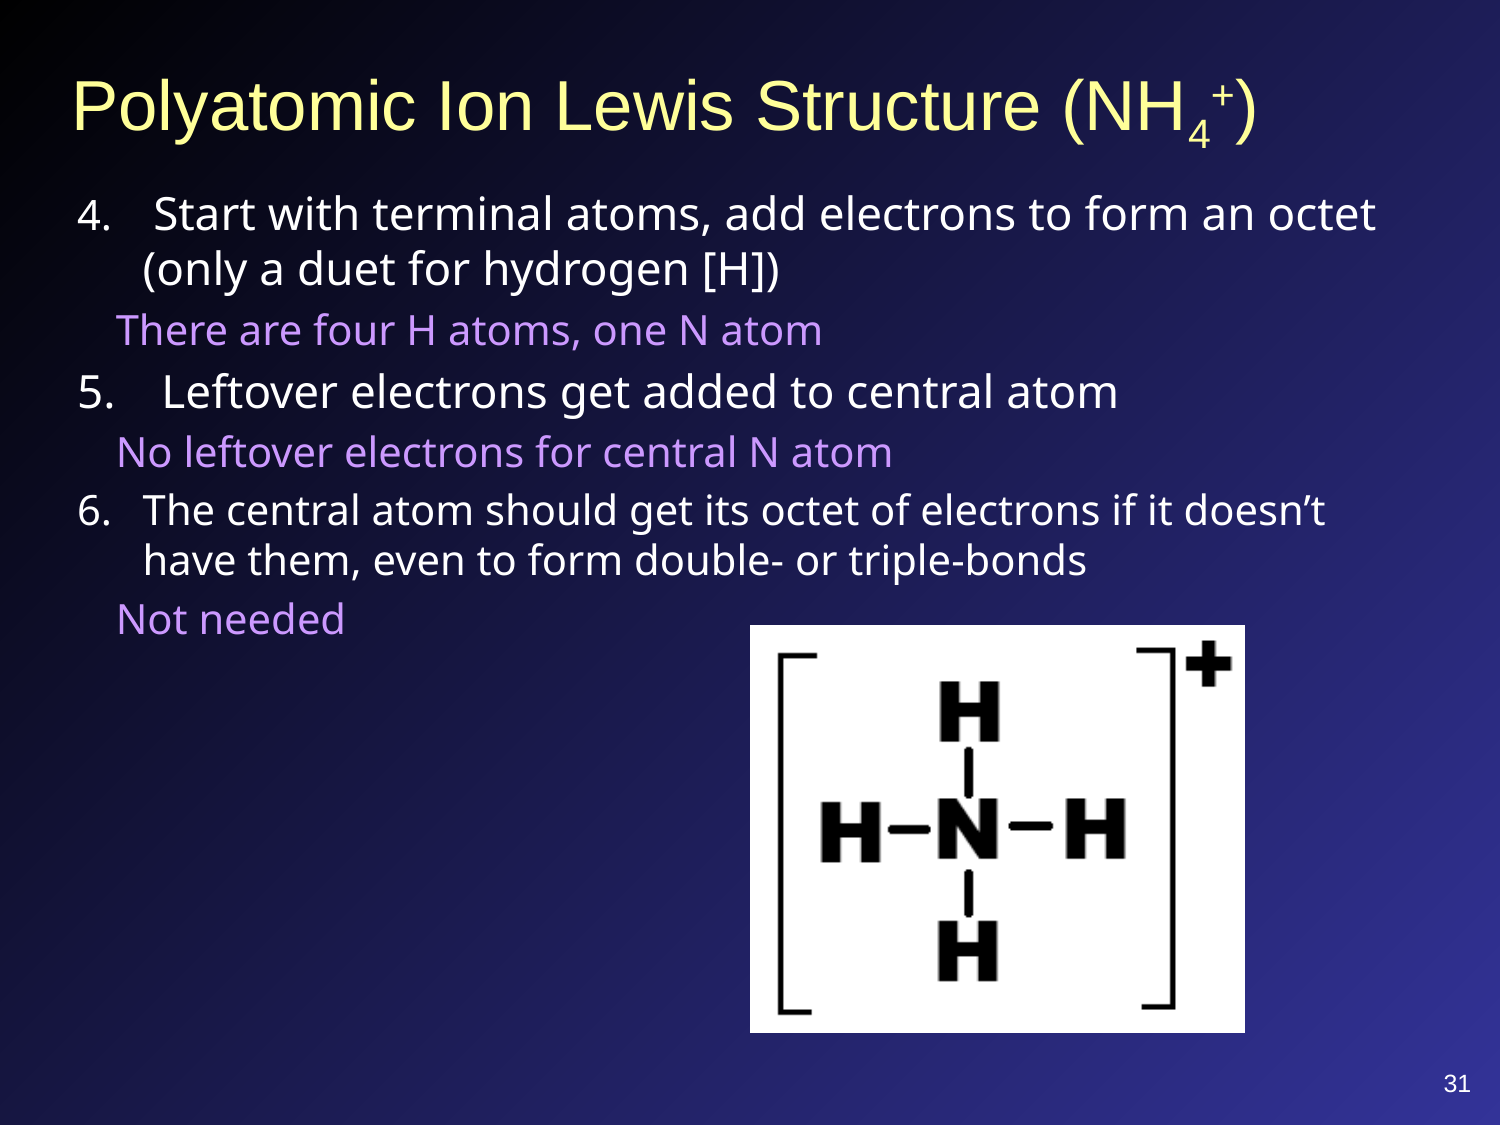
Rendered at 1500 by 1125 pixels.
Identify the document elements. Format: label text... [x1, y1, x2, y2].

picture [749, 625, 1245, 1034]
title Polyatomic Ion Lewis Structure (NH4+) [56, 57, 1439, 159]
slide_number 31 [1148, 1052, 1487, 1112]
list Start with terminal atoms, add electrons to form an octet (only a duet for hydrogen [H]) There are four H atoms, one N atom Leftover electrons get added to central atom No leftover electrons for central N atom The central atom should get its octet of electrons if it doesn’t have them, even to form double- or triple-bonds Not needed [61, 177, 1439, 1053]
